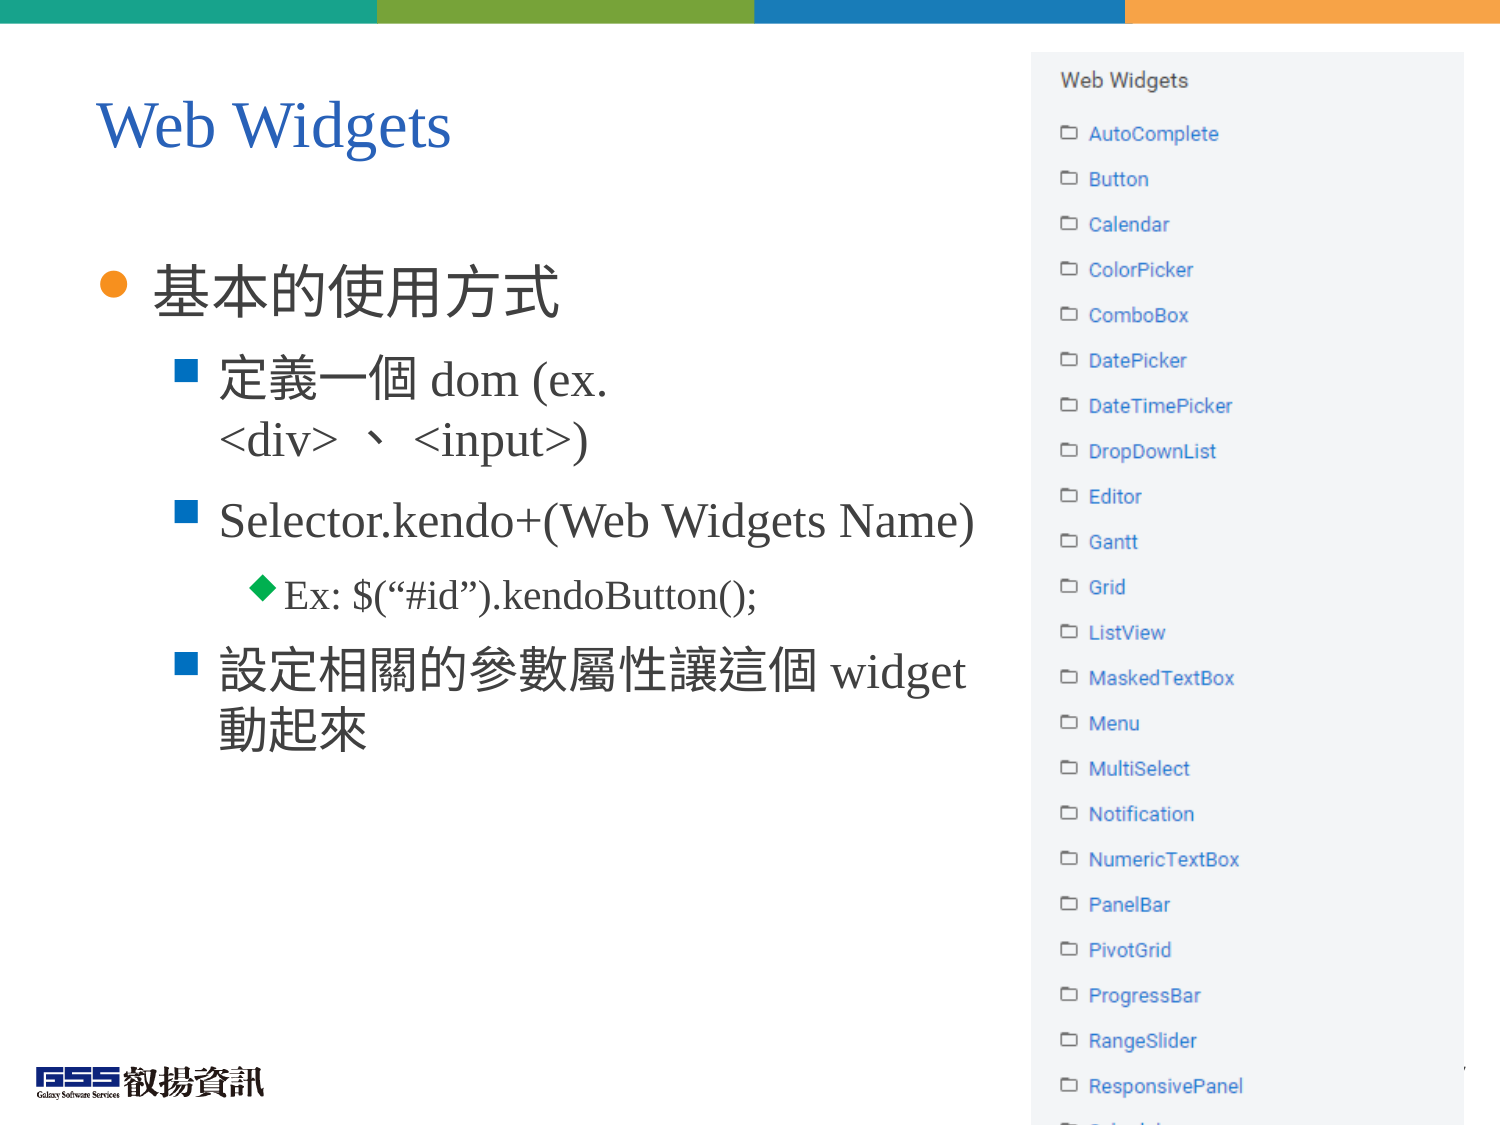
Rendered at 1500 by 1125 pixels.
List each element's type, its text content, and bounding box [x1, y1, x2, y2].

picture [36, 1066, 264, 1100]
title Web Widgets [81, 73, 1031, 221]
picture [1031, 52, 1464, 1125]
list 基本的使用方式 定義一個dom (ex. <div>、<input>) Selector.kendo+(Web Widgets Name) Ex: $(“#id”).kendoButton(); 設定相關的參數屬性讓這個widget動起來 [81, 247, 996, 1037]
